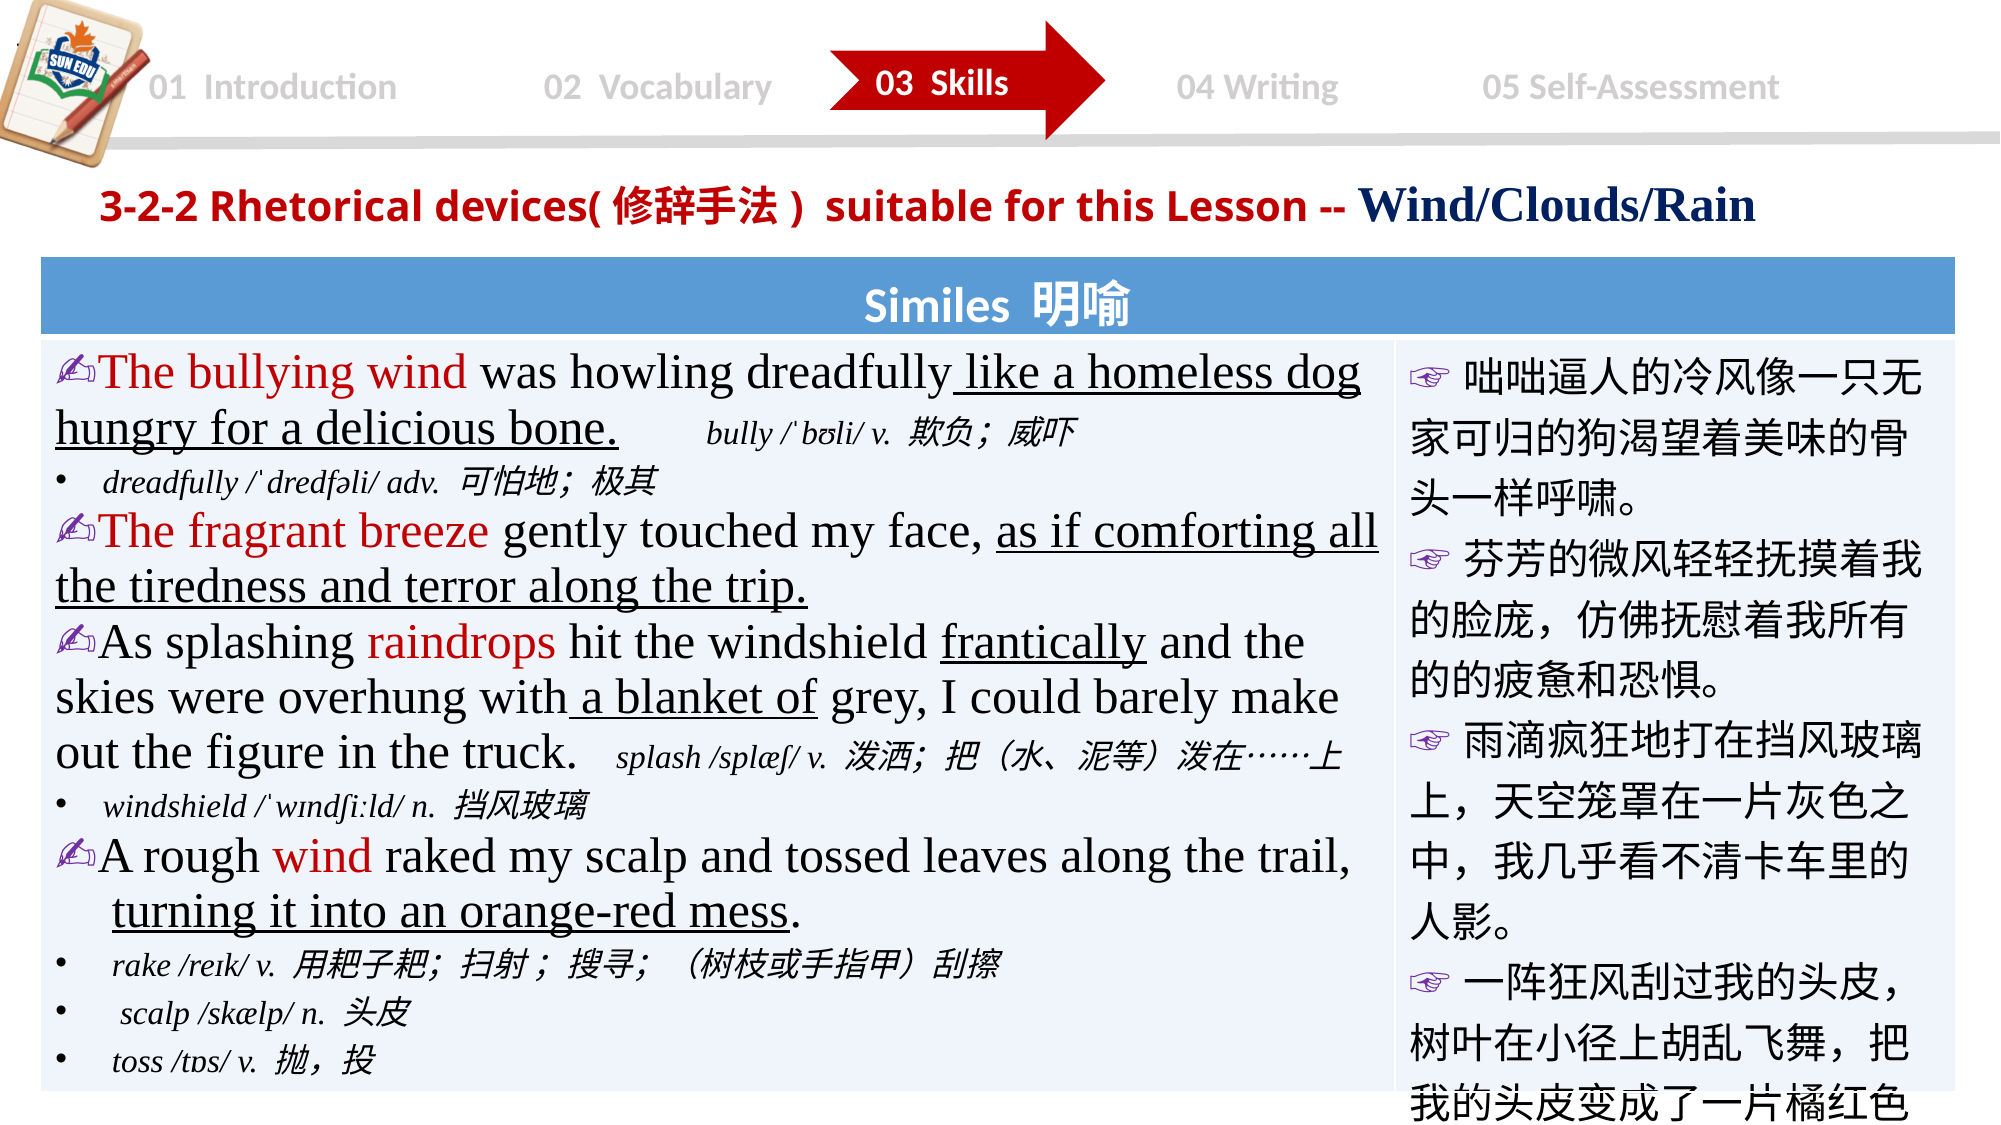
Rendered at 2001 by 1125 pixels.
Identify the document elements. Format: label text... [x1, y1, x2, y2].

text_box 03 Skills [829, 20, 1106, 137]
table_cell ✍The bullying wind was howling dreadfully like a homeless dog hungry for a delicious bone. bully /ˈbʊli/ v. 欺负；威吓 dreadfully /ˈdredfəli/ adv. 可怕地；极其 ✍The fragrant breeze gently touched my face, as if comforting all the tiredness and terror along the trip. ✍As splashing raindrops hit the windshield frantically and the skies were overhung with a blanket of grey, I could barely make out the figure in the truck. splash /splæʃ/ v. 泼洒；把（水、泥等）泼在……上 windshield /ˈwɪndʃiːld/ n. 挡风玻璃 ✍A rough wind raked my scalp and tossed leaves along the trail, turning it into an orange-red mess. rake /reɪk/ v. 用耙子耙；扫射 ；搜寻；（树枝或手指甲）刮擦 scalp /skælp/ n. 头皮 toss /tɒs/ v. 抛，投 [41, 340, 1394, 1091]
table_header Similes 明喻 [41, 257, 1955, 334]
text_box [142, 137, 2000, 144]
text_box 01 Introduction 02 Vocabulary 03 Skills 04 Writing 05 Self-Assessment [1069, 42, 1926, 117]
text_box 3-2-2 Rhetorical devices(修辞手法) suitable for this Lesson -- Wind/Clouds/Rain [84, 164, 1868, 240]
picture [0, 0, 162, 178]
table_cell ☞咄咄逼人的冷风像一只无家可归的狗渴望着美味的骨头一样呼啸。 ☞芬芳的微风轻轻抚摸着我的脸庞，仿佛抚慰着我所有的的疲惫和恐惧。 ☞雨滴疯狂地打在挡风玻璃上，天空笼罩在一片灰色之中，我几乎看不清卡车里的人影。 ☞一阵狂风刮过我的头皮，树叶在小径上胡乱飞舞，把我的头皮变成了一片橘红色的狼藉。 [1396, 340, 1955, 1091]
text_box 01 Introduction 02 Vocabulary 03 Skills 04 Writing 05 Self-Assessment [142, 42, 1045, 117]
